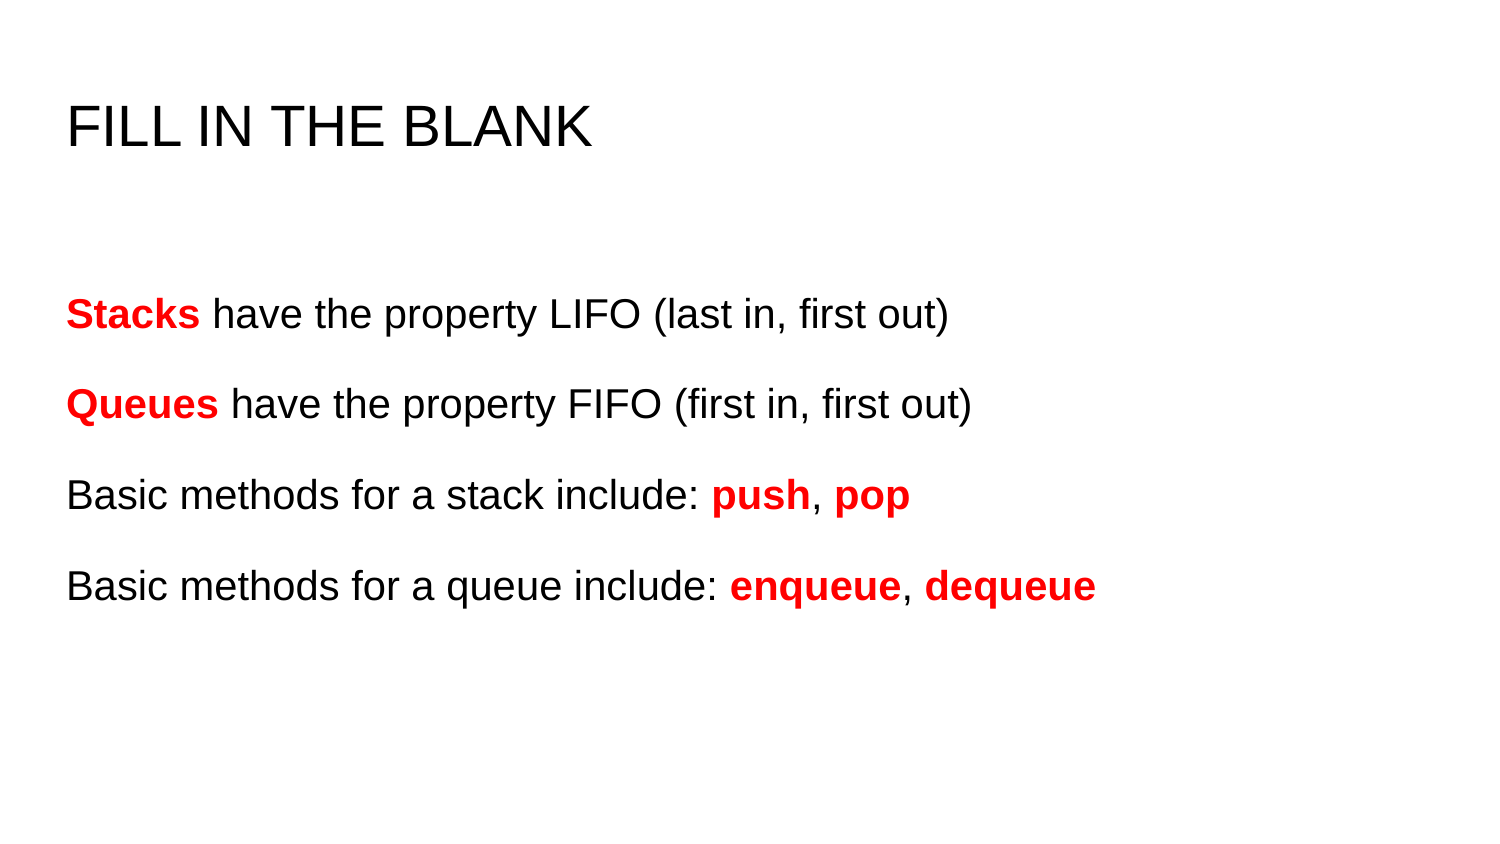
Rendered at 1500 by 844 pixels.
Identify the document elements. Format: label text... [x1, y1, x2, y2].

title FILL IN THE BLANK [51, 72, 1449, 167]
list Stacks have the property LIFO (last in, first out) Queues have the property FIFO (first in, first out) Basic methods for a stack include: push, pop Basic methods for a queue include: enqueue, dequeue [51, 264, 1449, 825]
